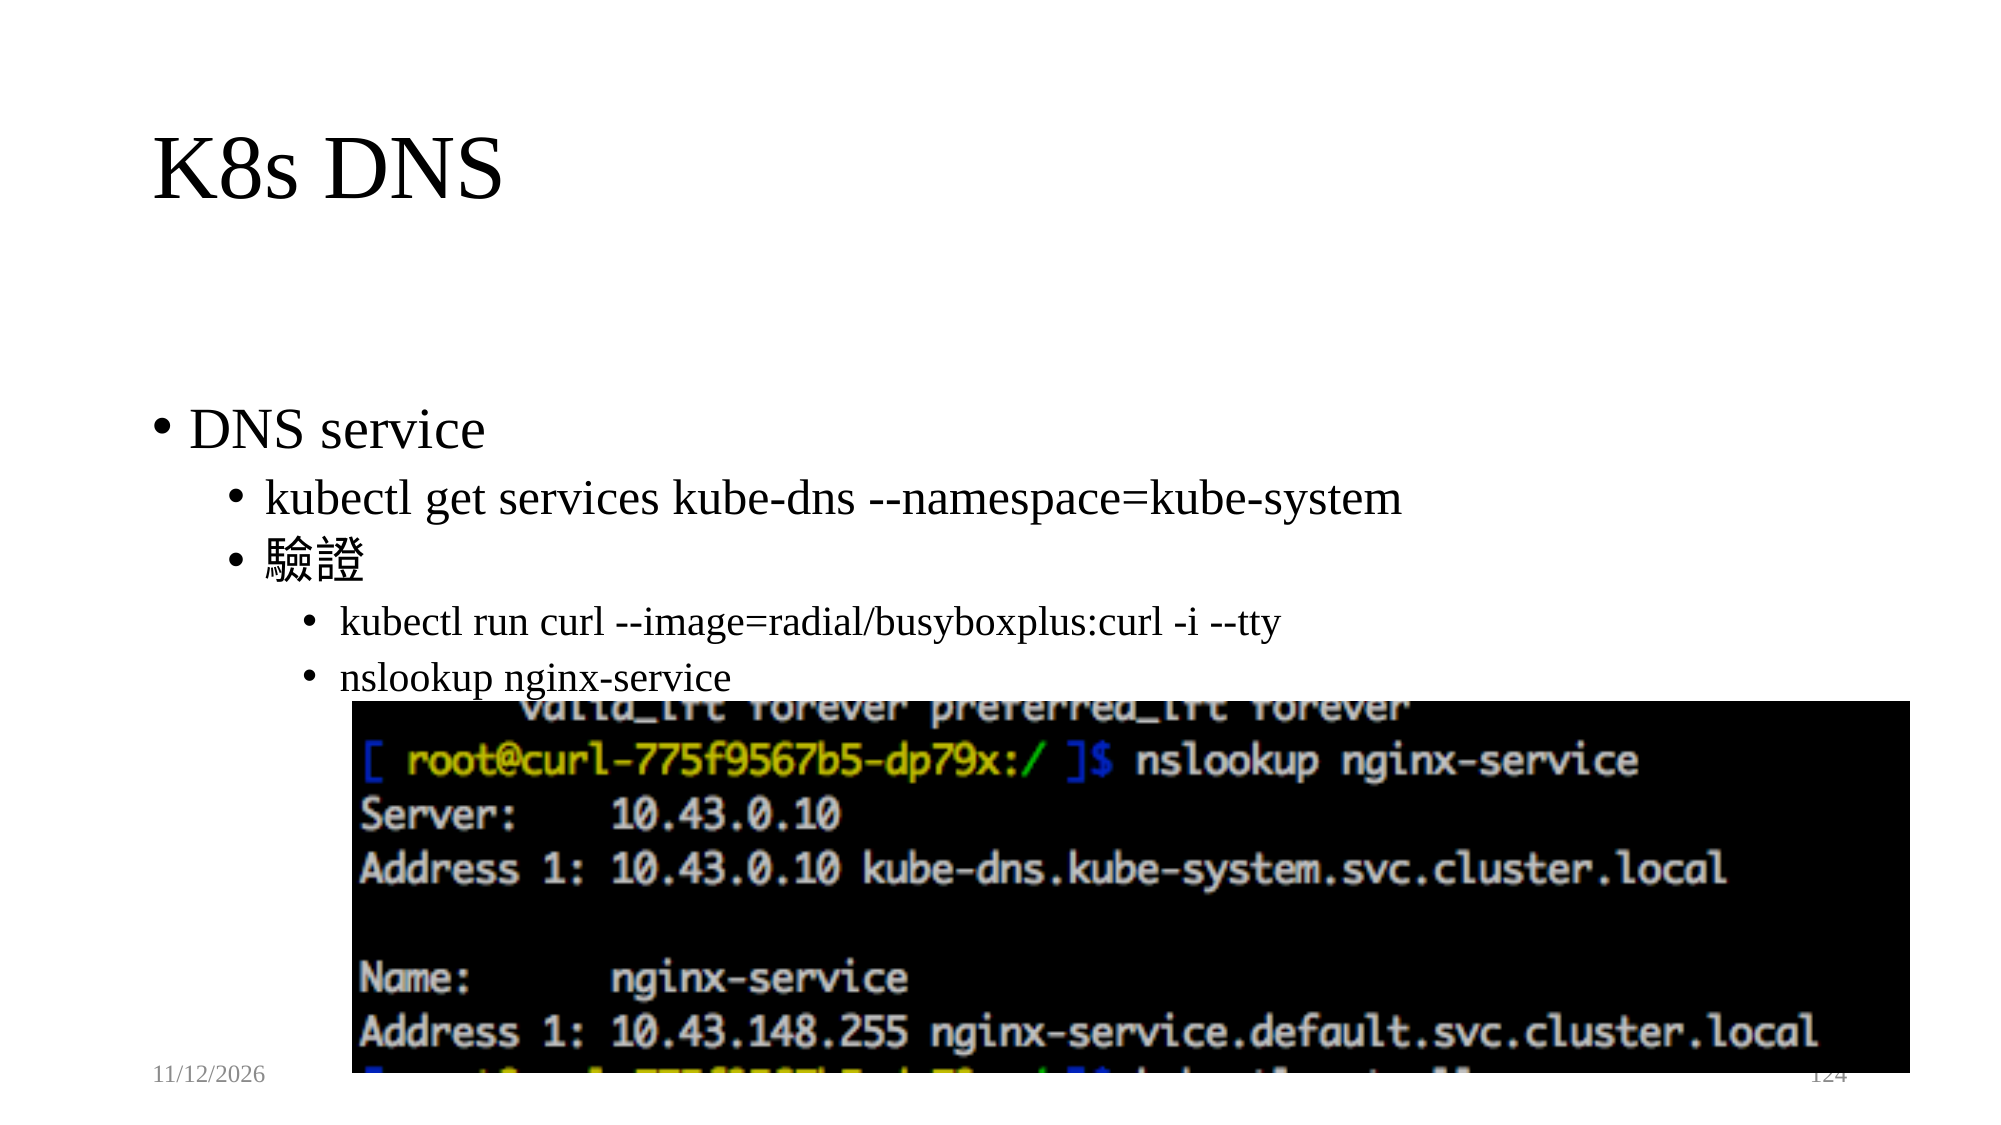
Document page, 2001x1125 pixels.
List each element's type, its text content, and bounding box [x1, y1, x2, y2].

slide_number 124 [1412, 1073, 1863, 1103]
title K8s DNS [137, 59, 1863, 278]
picture [352, 701, 1910, 1073]
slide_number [137, 1042, 588, 1103]
list DNS service kubectl get services kube-dns --namespace=kube-system 驗證 kubectl run curl --image=radial/busyboxplus:curl -i --tty nslookup nginx-service [137, 299, 1863, 1014]
